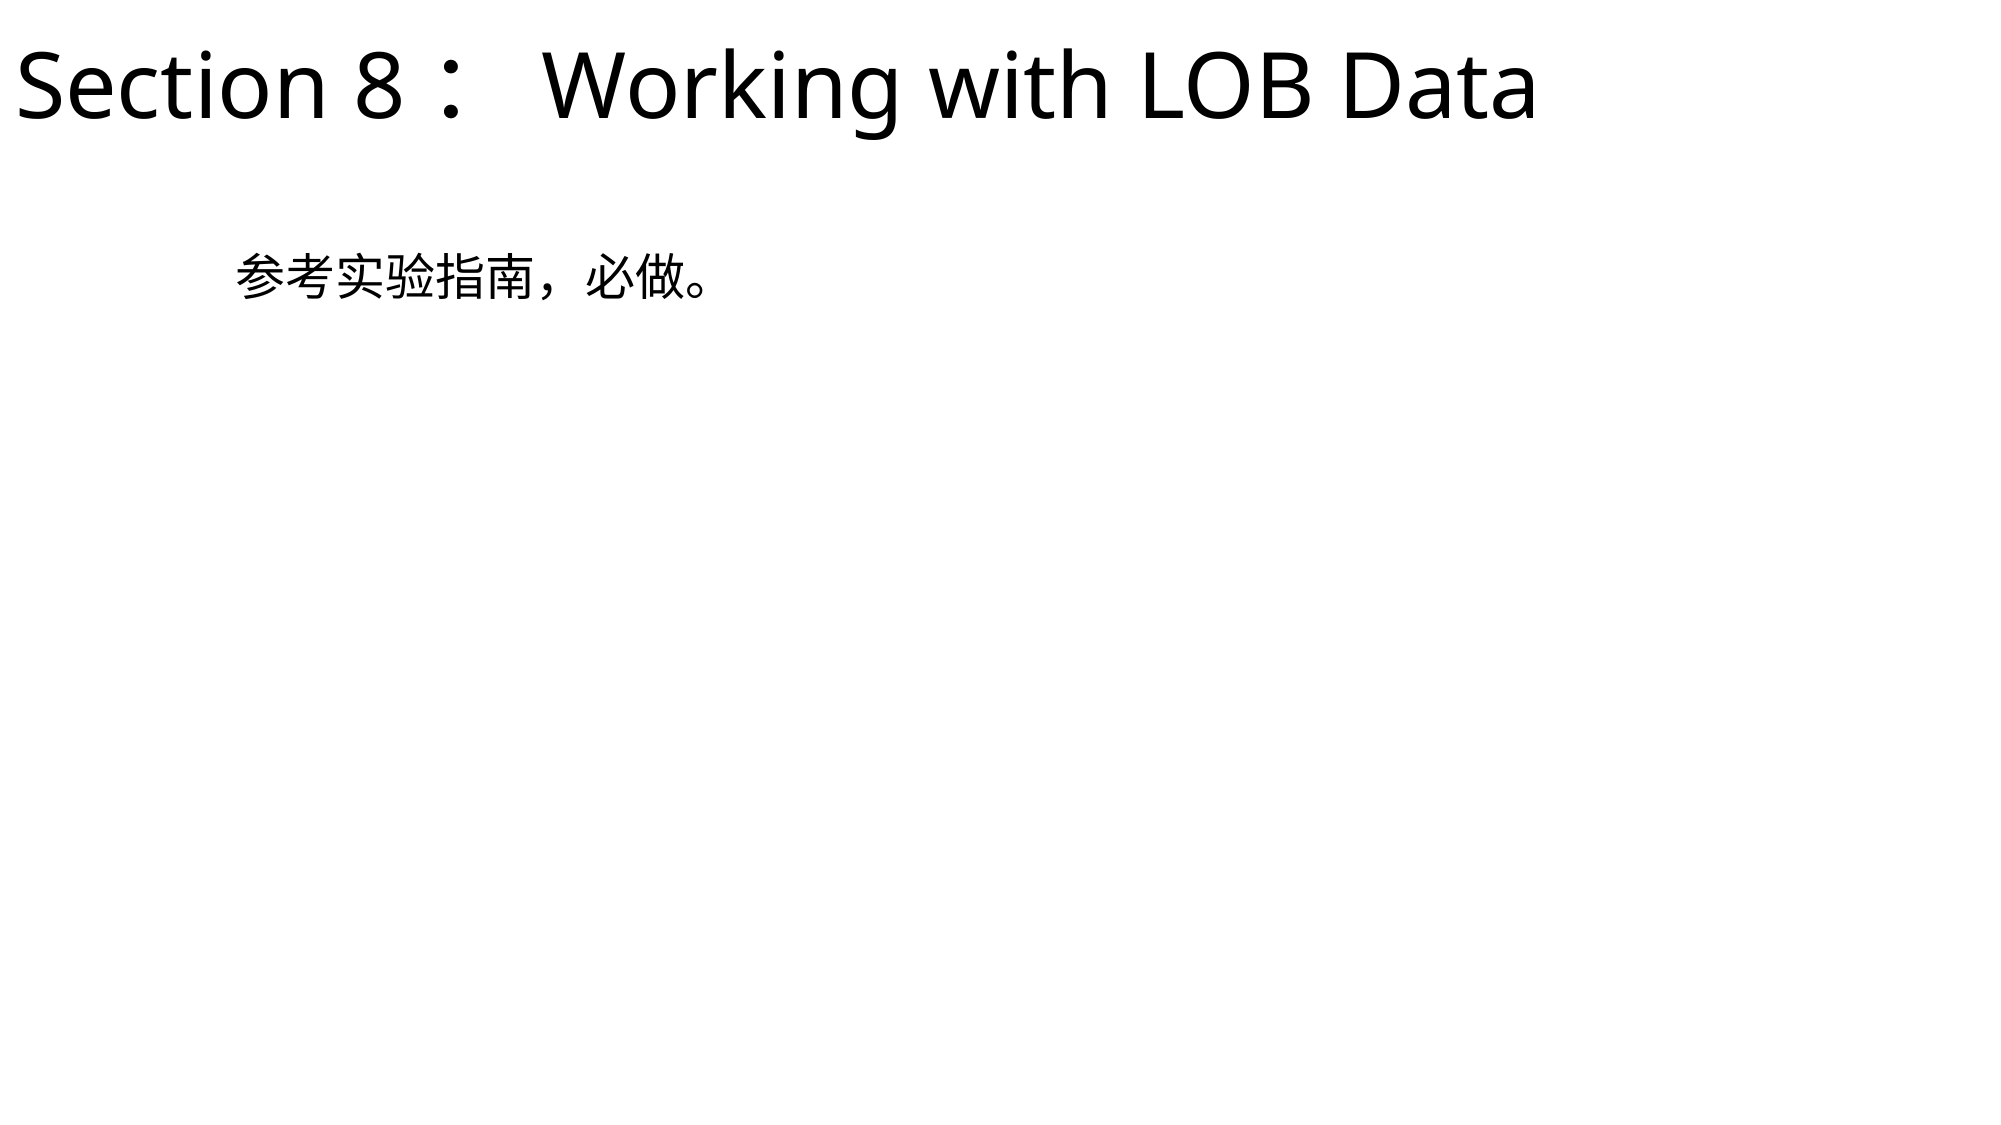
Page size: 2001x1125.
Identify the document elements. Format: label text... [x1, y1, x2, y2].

text_box 参考实验指南，必做。 [220, 237, 751, 313]
title Section 8：Working with LOB Data [0, 0, 1725, 179]
